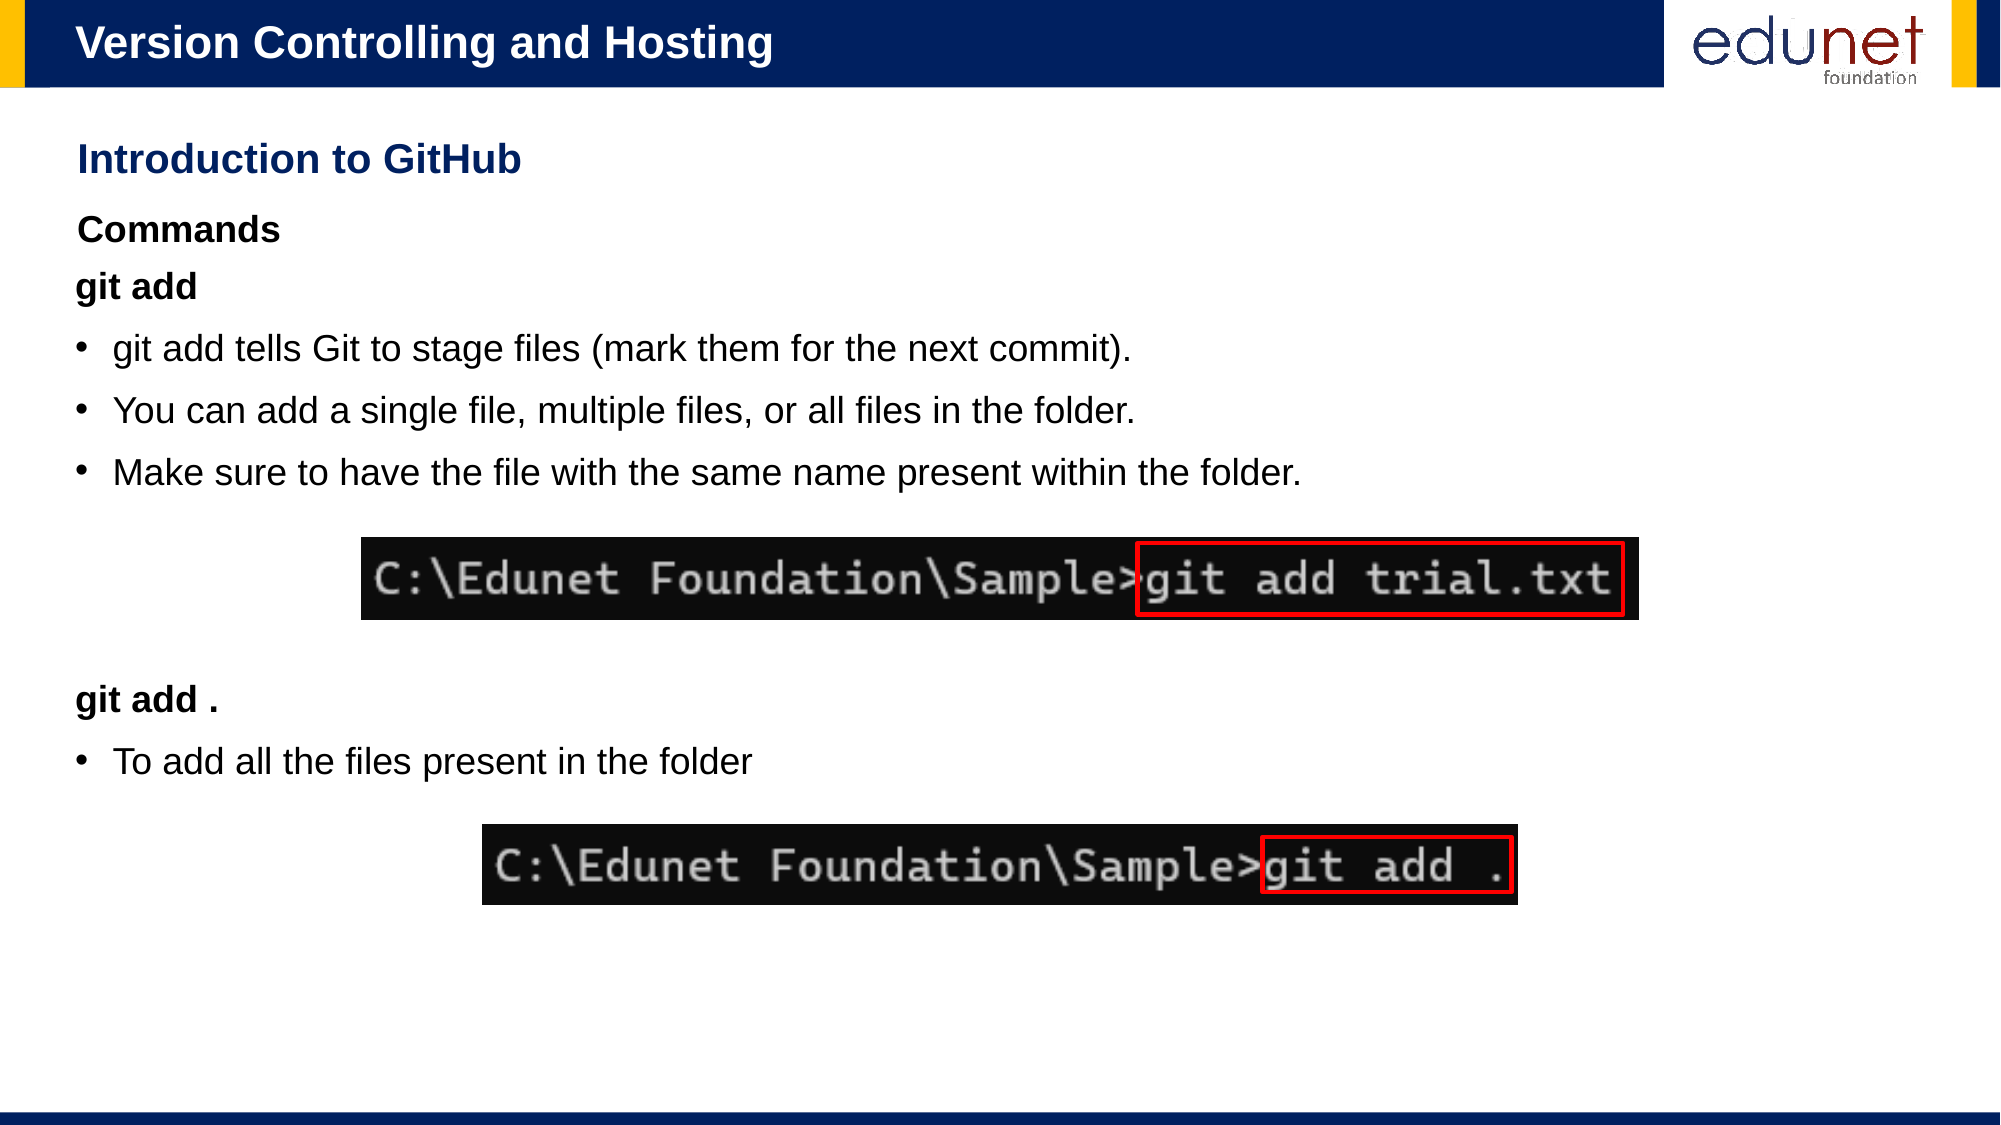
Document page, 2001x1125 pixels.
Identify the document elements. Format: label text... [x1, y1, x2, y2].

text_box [482, 824, 1518, 906]
picture [1688, 12, 1928, 89]
text_box Introduction to GitHub [62, 124, 1163, 190]
text_box git add git add tells Git to stage files (mark them for the next commit). You can add a single file, multiple files, or all files in the folder. Make sure to have the file with the same name present within the folder. [74, 262, 1338, 493]
text_box git add . To add all the files present in the folder [75, 674, 801, 782]
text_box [361, 537, 1639, 621]
text_box Commands [62, 197, 1100, 263]
